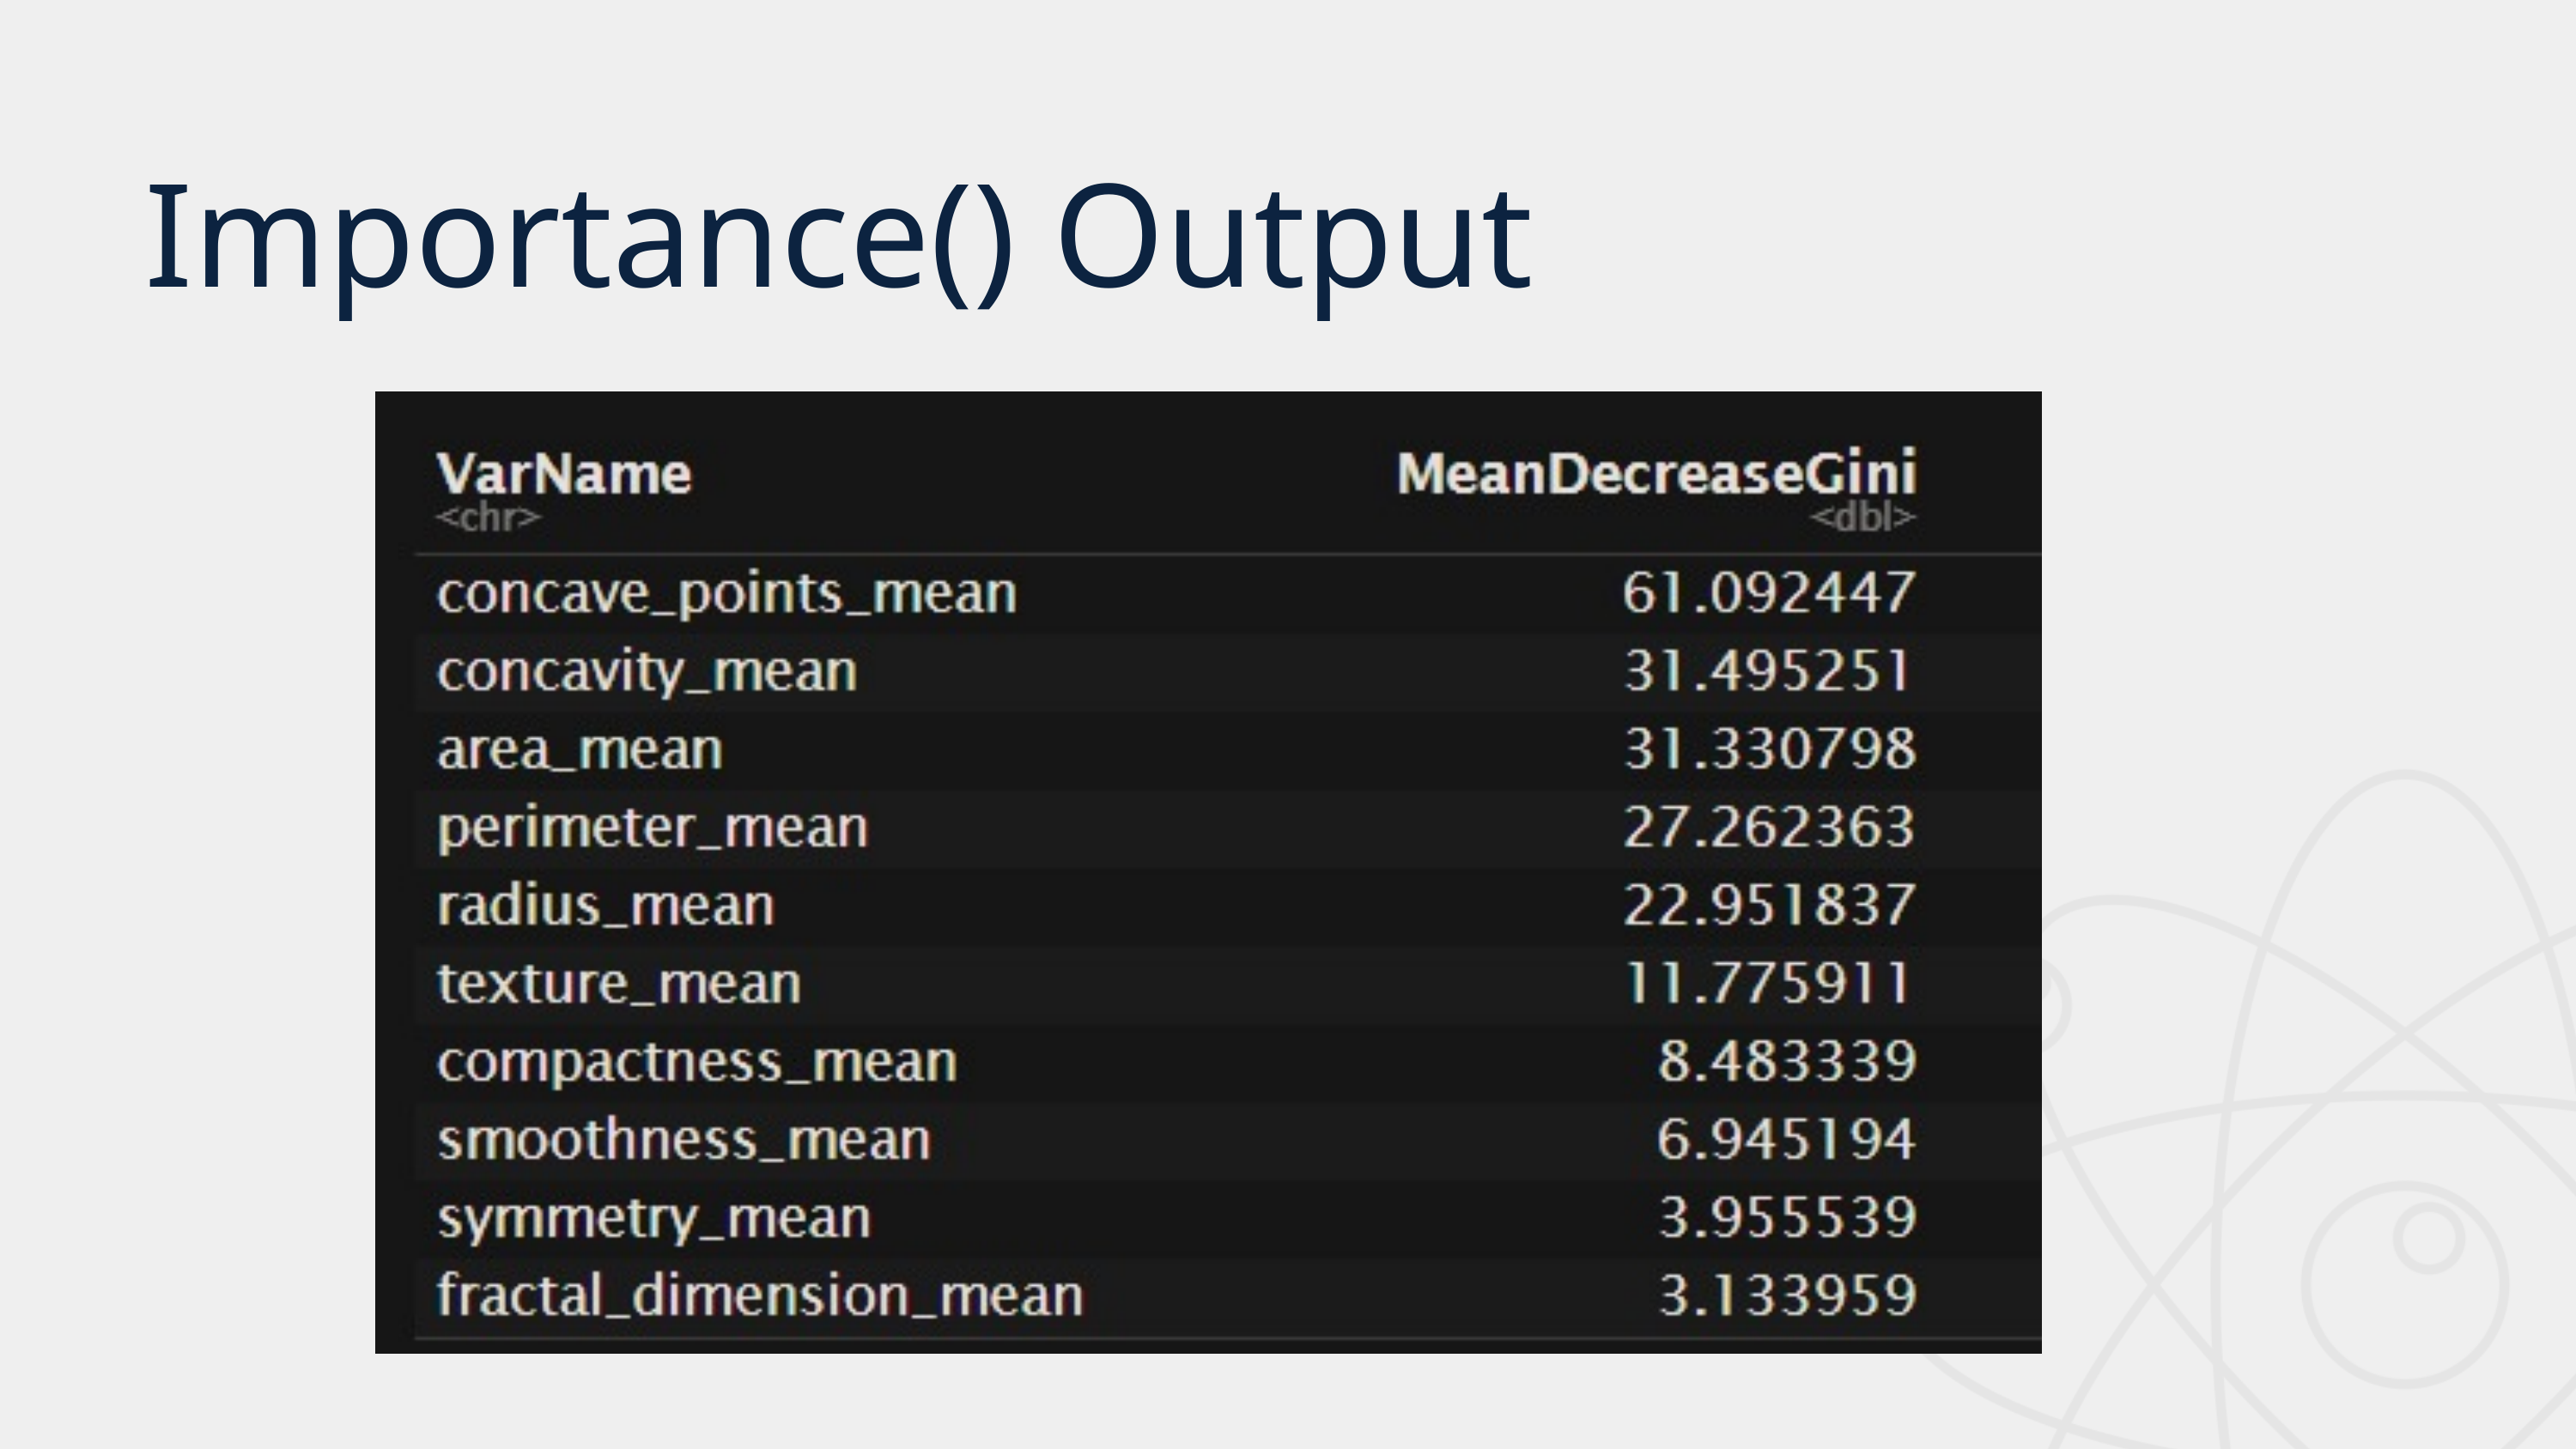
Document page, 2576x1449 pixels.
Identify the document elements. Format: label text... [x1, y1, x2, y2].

text_box Importance() Output [144, 143, 2077, 316]
picture [375, 391, 2576, 1449]
